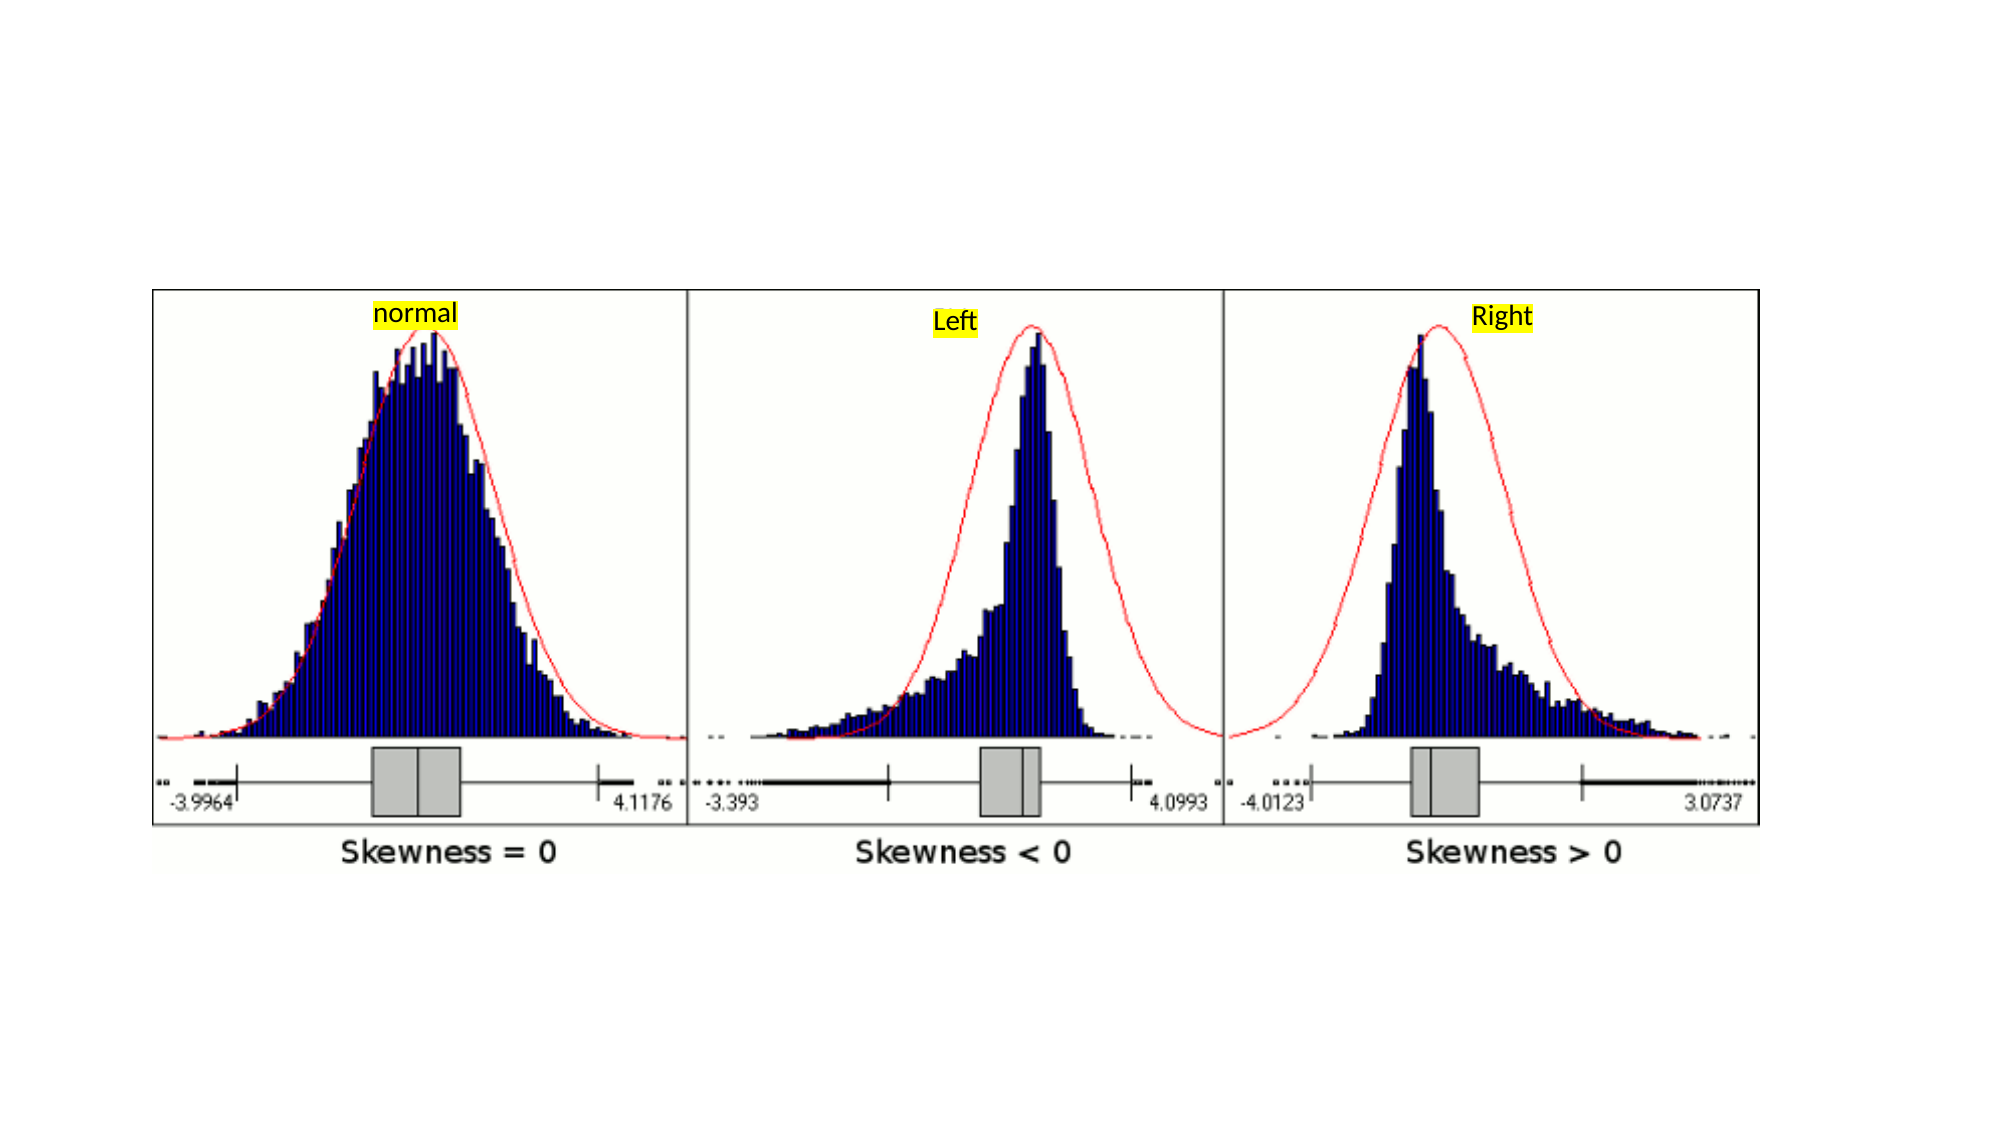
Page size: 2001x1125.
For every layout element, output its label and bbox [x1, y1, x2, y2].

list [152, 289, 1760, 874]
